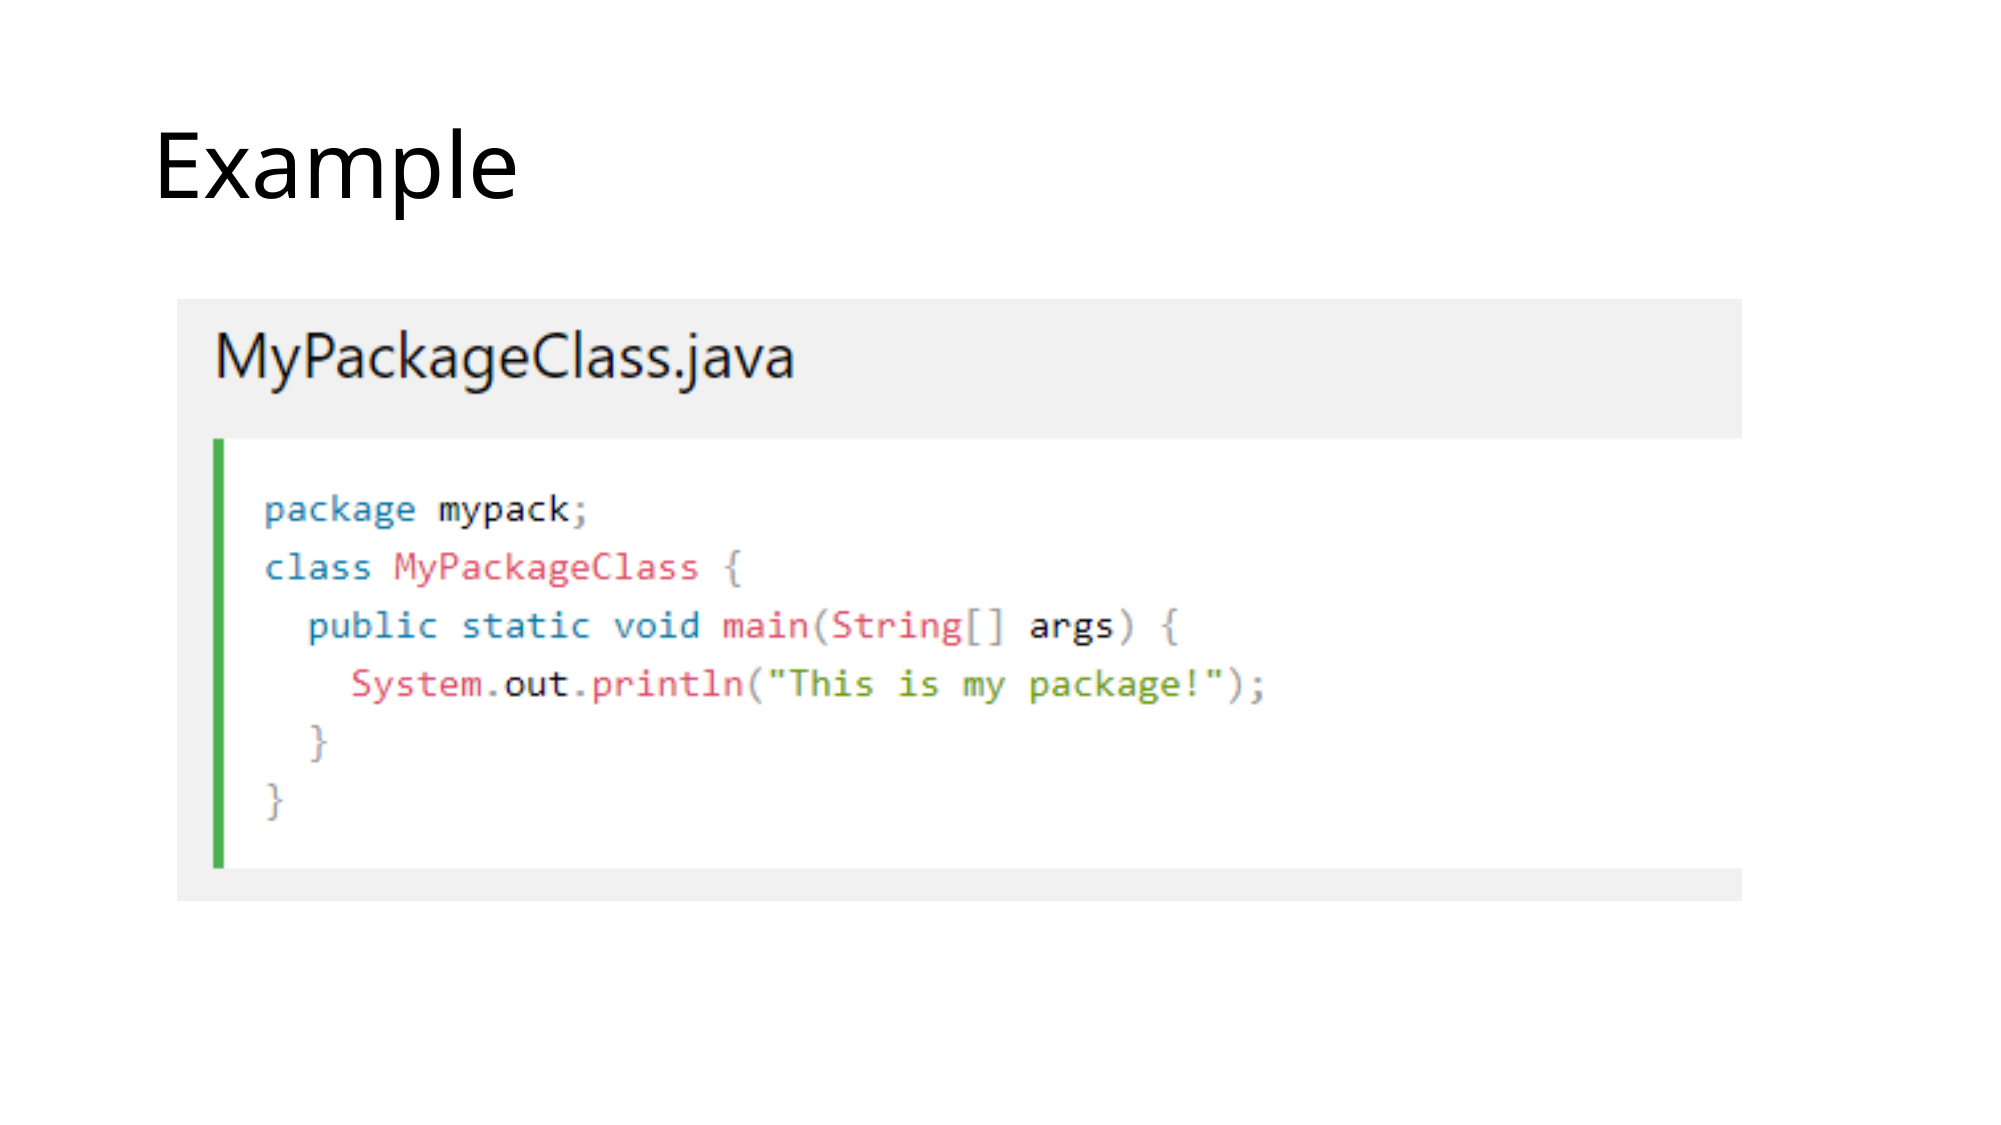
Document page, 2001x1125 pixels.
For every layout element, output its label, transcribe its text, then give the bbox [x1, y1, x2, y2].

picture [177, 299, 1742, 901]
title Example [137, 59, 1863, 278]
